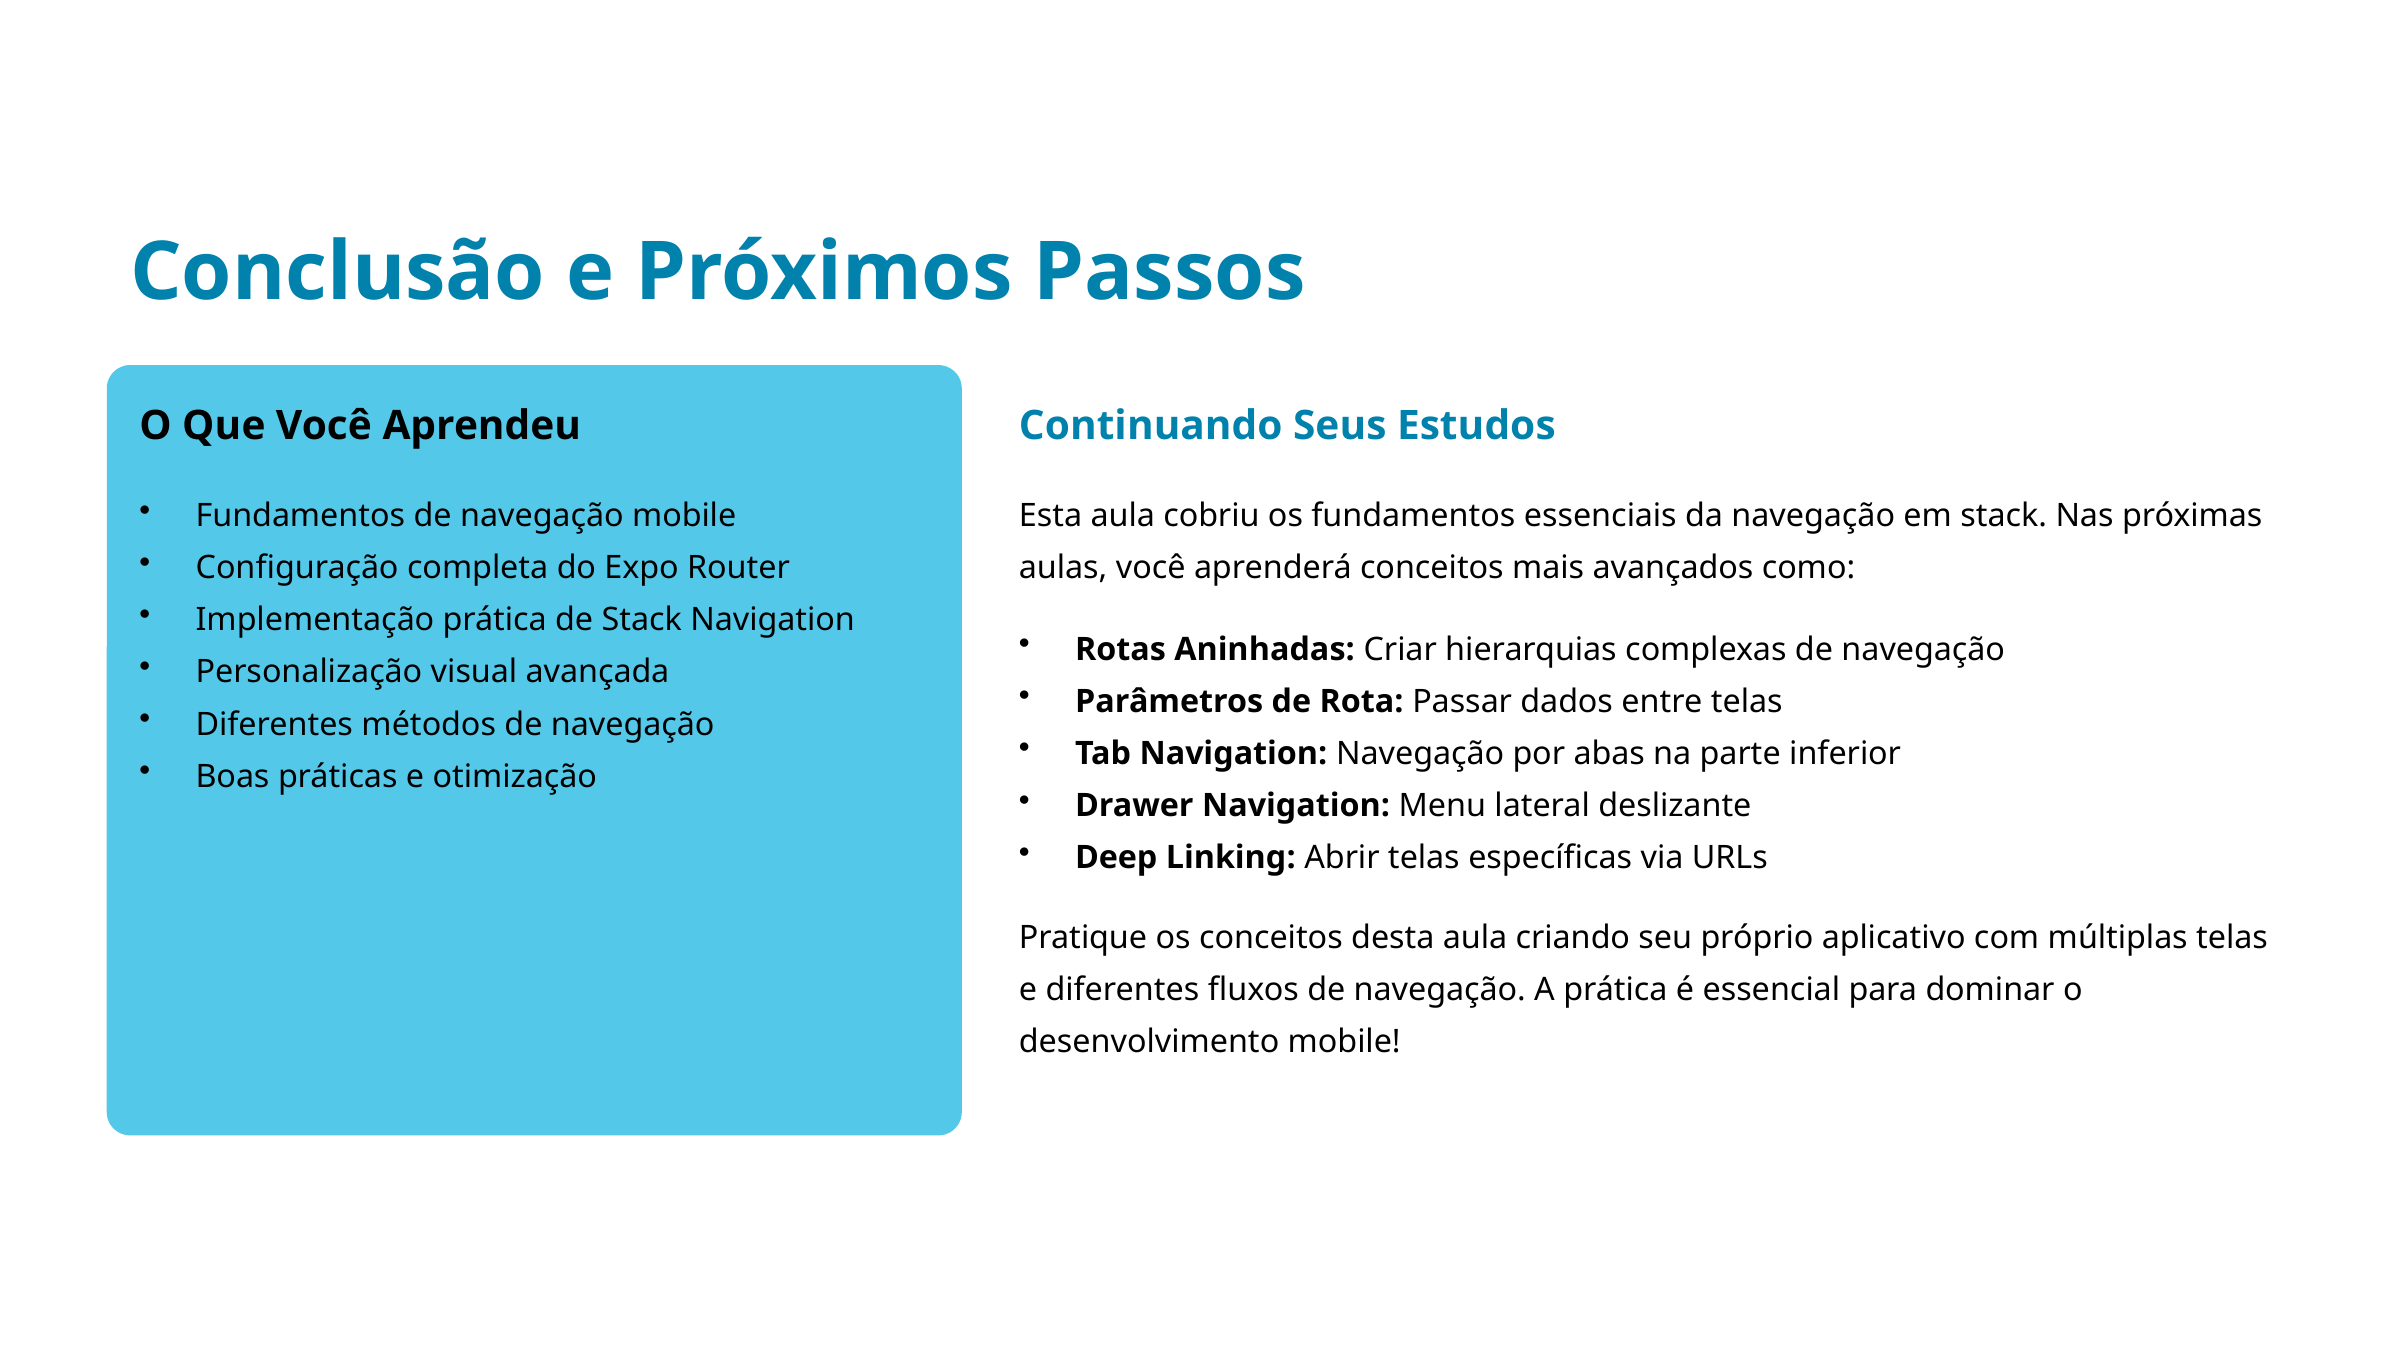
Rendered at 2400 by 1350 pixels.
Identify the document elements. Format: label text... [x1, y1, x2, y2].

text_box [106, 365, 962, 1136]
text_box Continuando Seus Estudos [1018, 397, 1538, 449]
text_box Rotas Aninhadas: Criar hierarquias complexas de navegação Parâmetros de Rota: Passar dados entre telas Tab Navigation: Navegação por abas na parte inferior Drawer Navigation: Menu lateral deslizante Deep Linking: Abrir telas específicas via URLs [1018, 614, 2271, 875]
text_box Conclusão e Próximos Passos [130, 214, 1267, 317]
text_box Pratique os conceitos desta aula criando seu próprio aplicativo com múltiplas telas e diferentes fluxos de navegação. A prática é essencial para dominar o desenvolvimento mobile! [1018, 902, 2271, 1060]
text_box Esta aula cobriu os fundamentos essenciais da navegação em stack. Nas próximas aulas, você aprenderá conceitos mais avançados como: [1018, 481, 2271, 586]
text_box O Que Você Aprendeu [139, 397, 572, 449]
text_box Fundamentos de navegação mobile Configuração completa do Expo Router Implementação prática de Stack Navigation Personalização visual avançada Diferentes métodos de navegação Boas práticas e otimização [139, 481, 930, 794]
